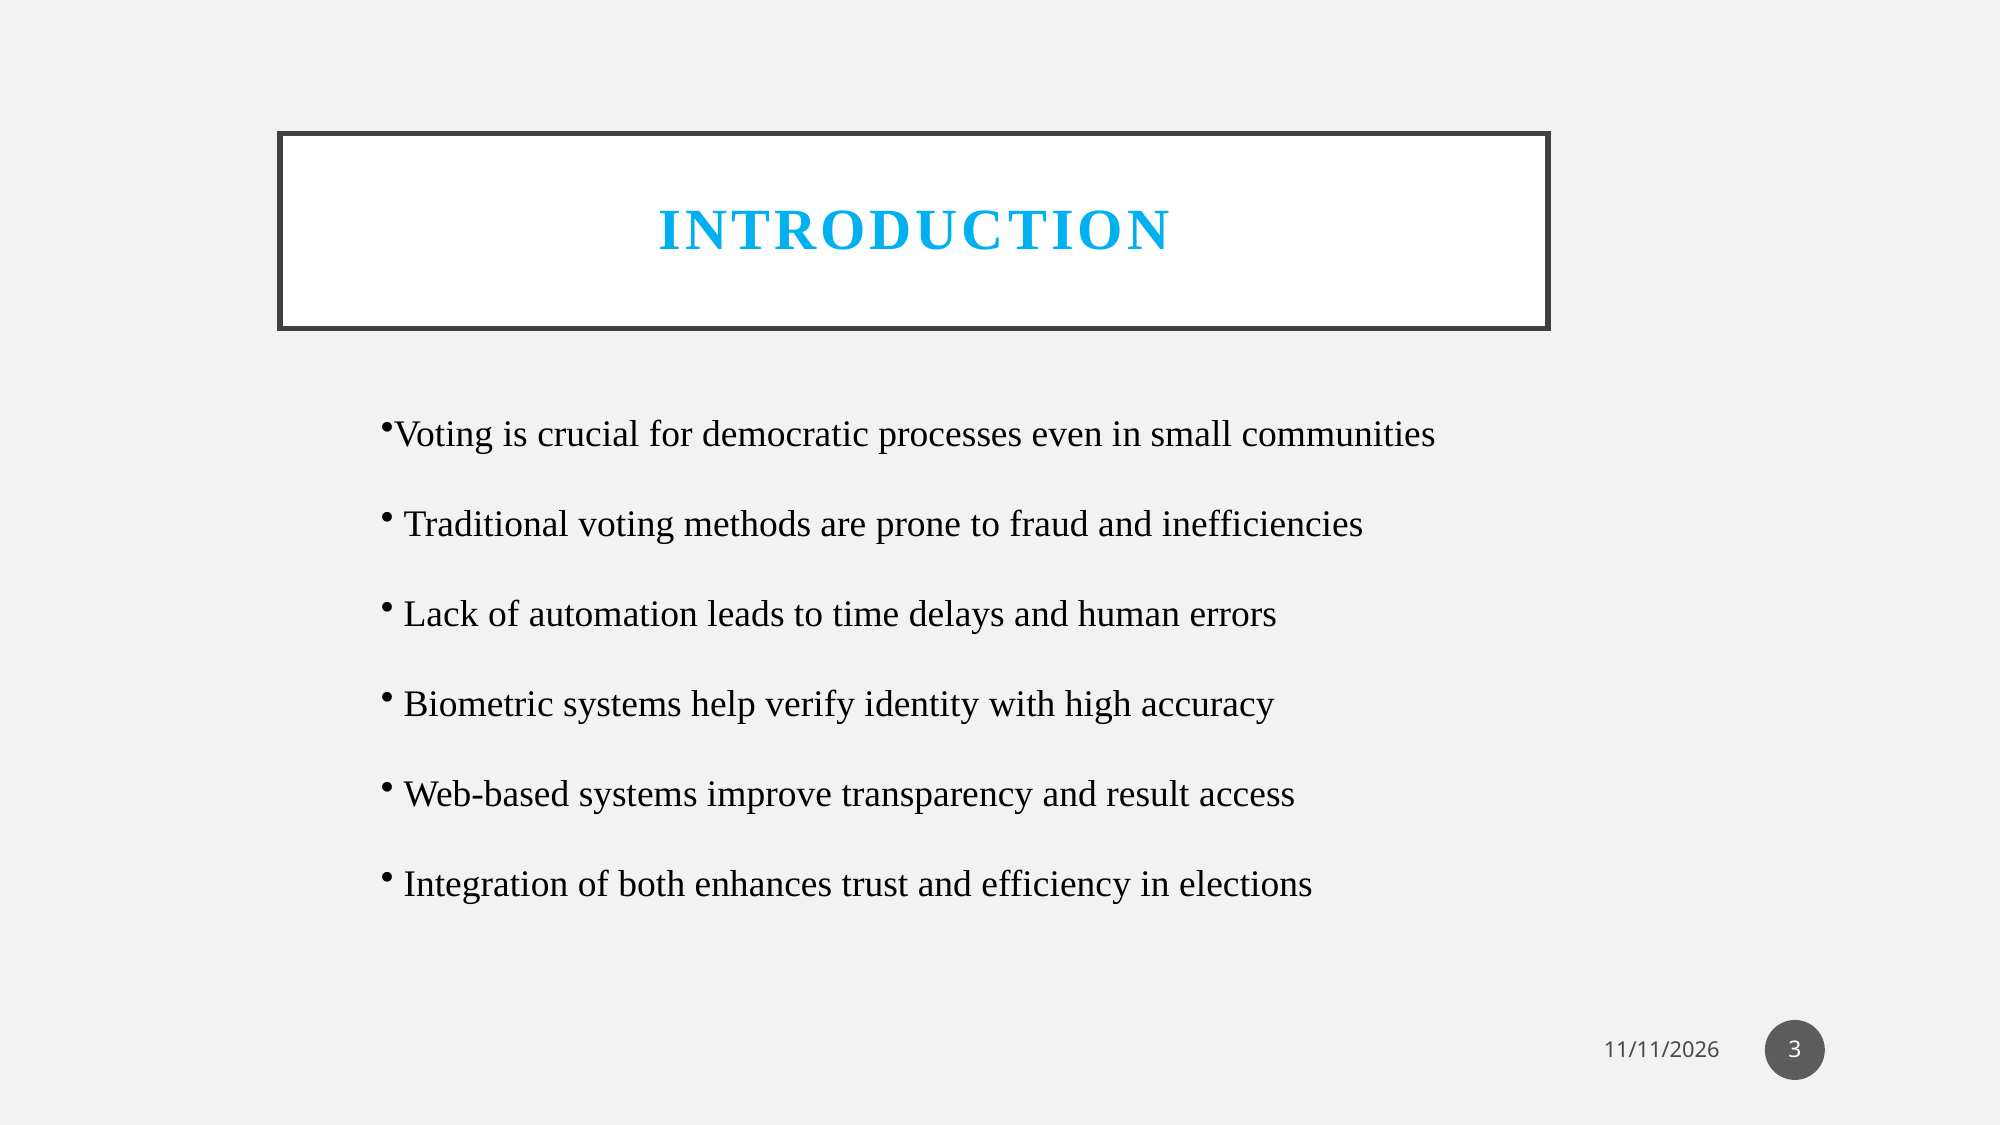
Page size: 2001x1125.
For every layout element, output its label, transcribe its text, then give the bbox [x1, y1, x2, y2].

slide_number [1283, 1023, 1735, 1077]
slide_number 3 [1764, 1019, 1825, 1080]
text_box Voting is crucial for democratic processes even in small communities Traditional voting methods are prone to fraud and inefficiencies Lack of automation leads to time delays and human errors Biometric systems help verify identity with high accuracy Web-based systems improve transparency and result access Integration of both enhances trust and efficiency in elections [366, 401, 1634, 912]
title Introduction [277, 131, 1551, 331]
